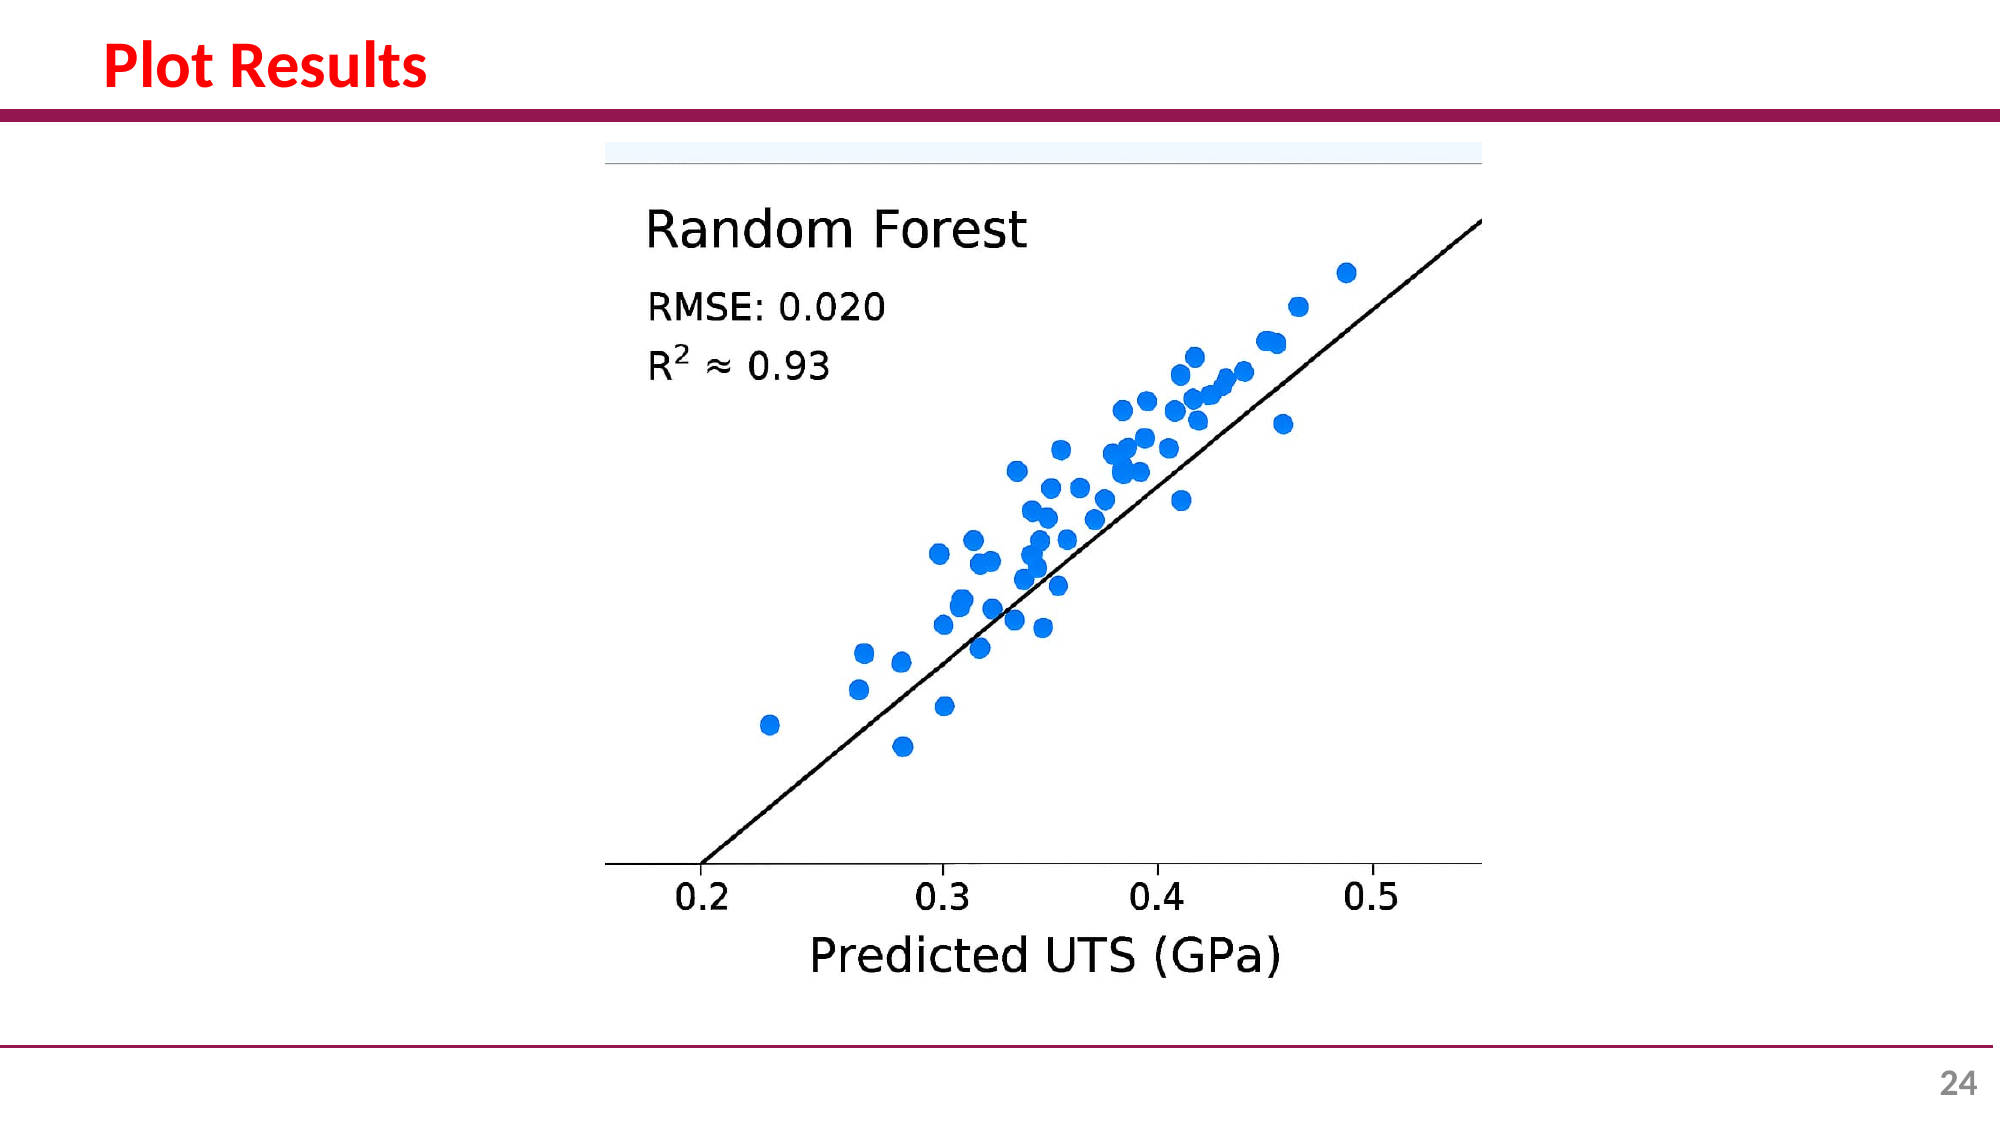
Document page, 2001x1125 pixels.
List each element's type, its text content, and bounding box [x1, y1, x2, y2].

slide_number 24 [1890, 1050, 1993, 1111]
picture [605, 142, 1482, 1019]
text_box Plot Results [88, 13, 1044, 109]
